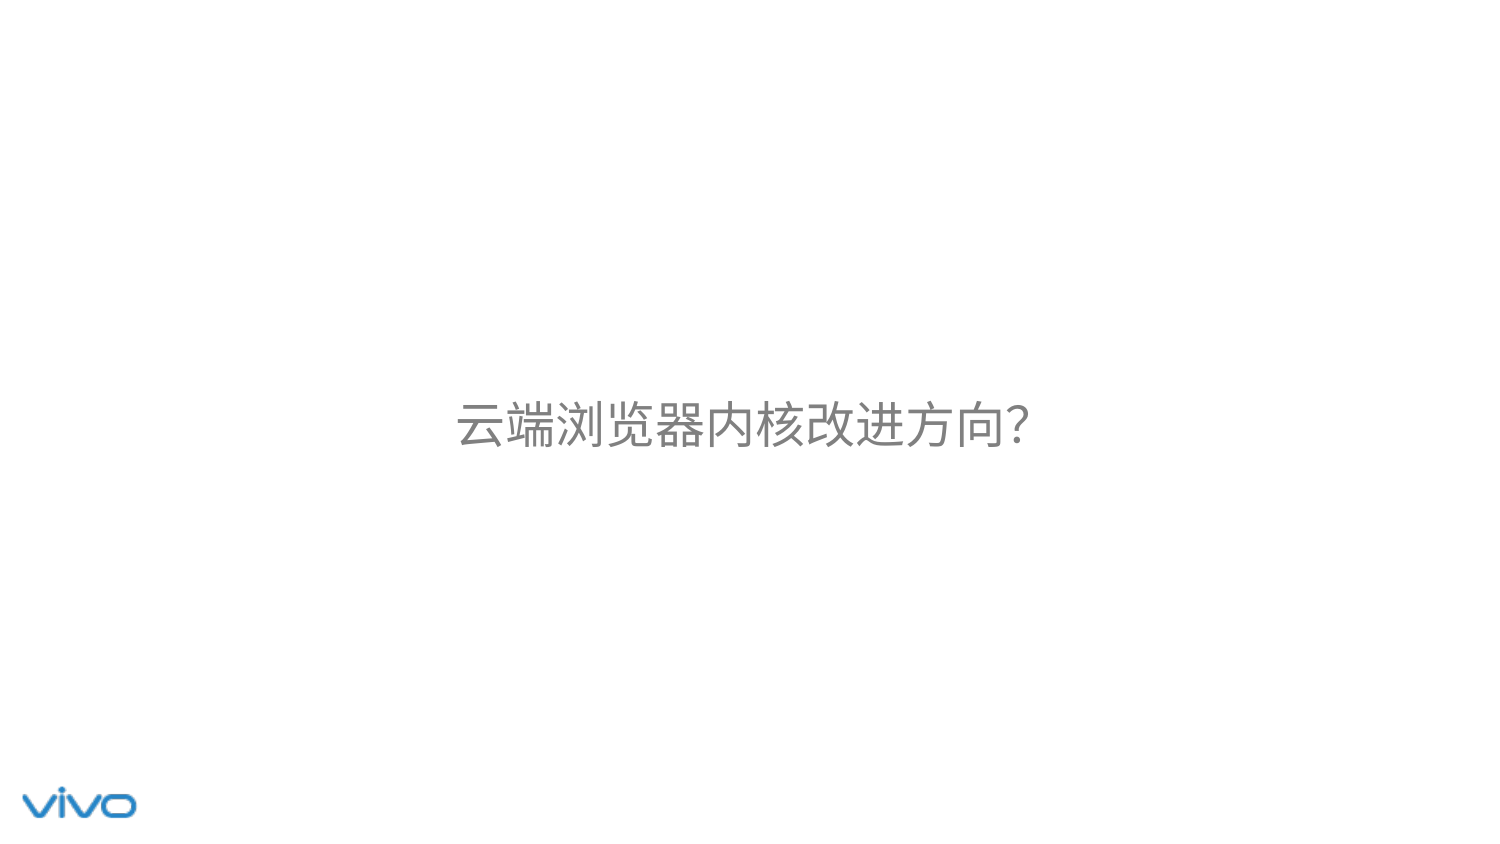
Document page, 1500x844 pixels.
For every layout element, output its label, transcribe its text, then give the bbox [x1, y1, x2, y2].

picture [21, 785, 141, 820]
text_box 云端浏览器内核改进方向？ [35, 386, 1477, 462]
